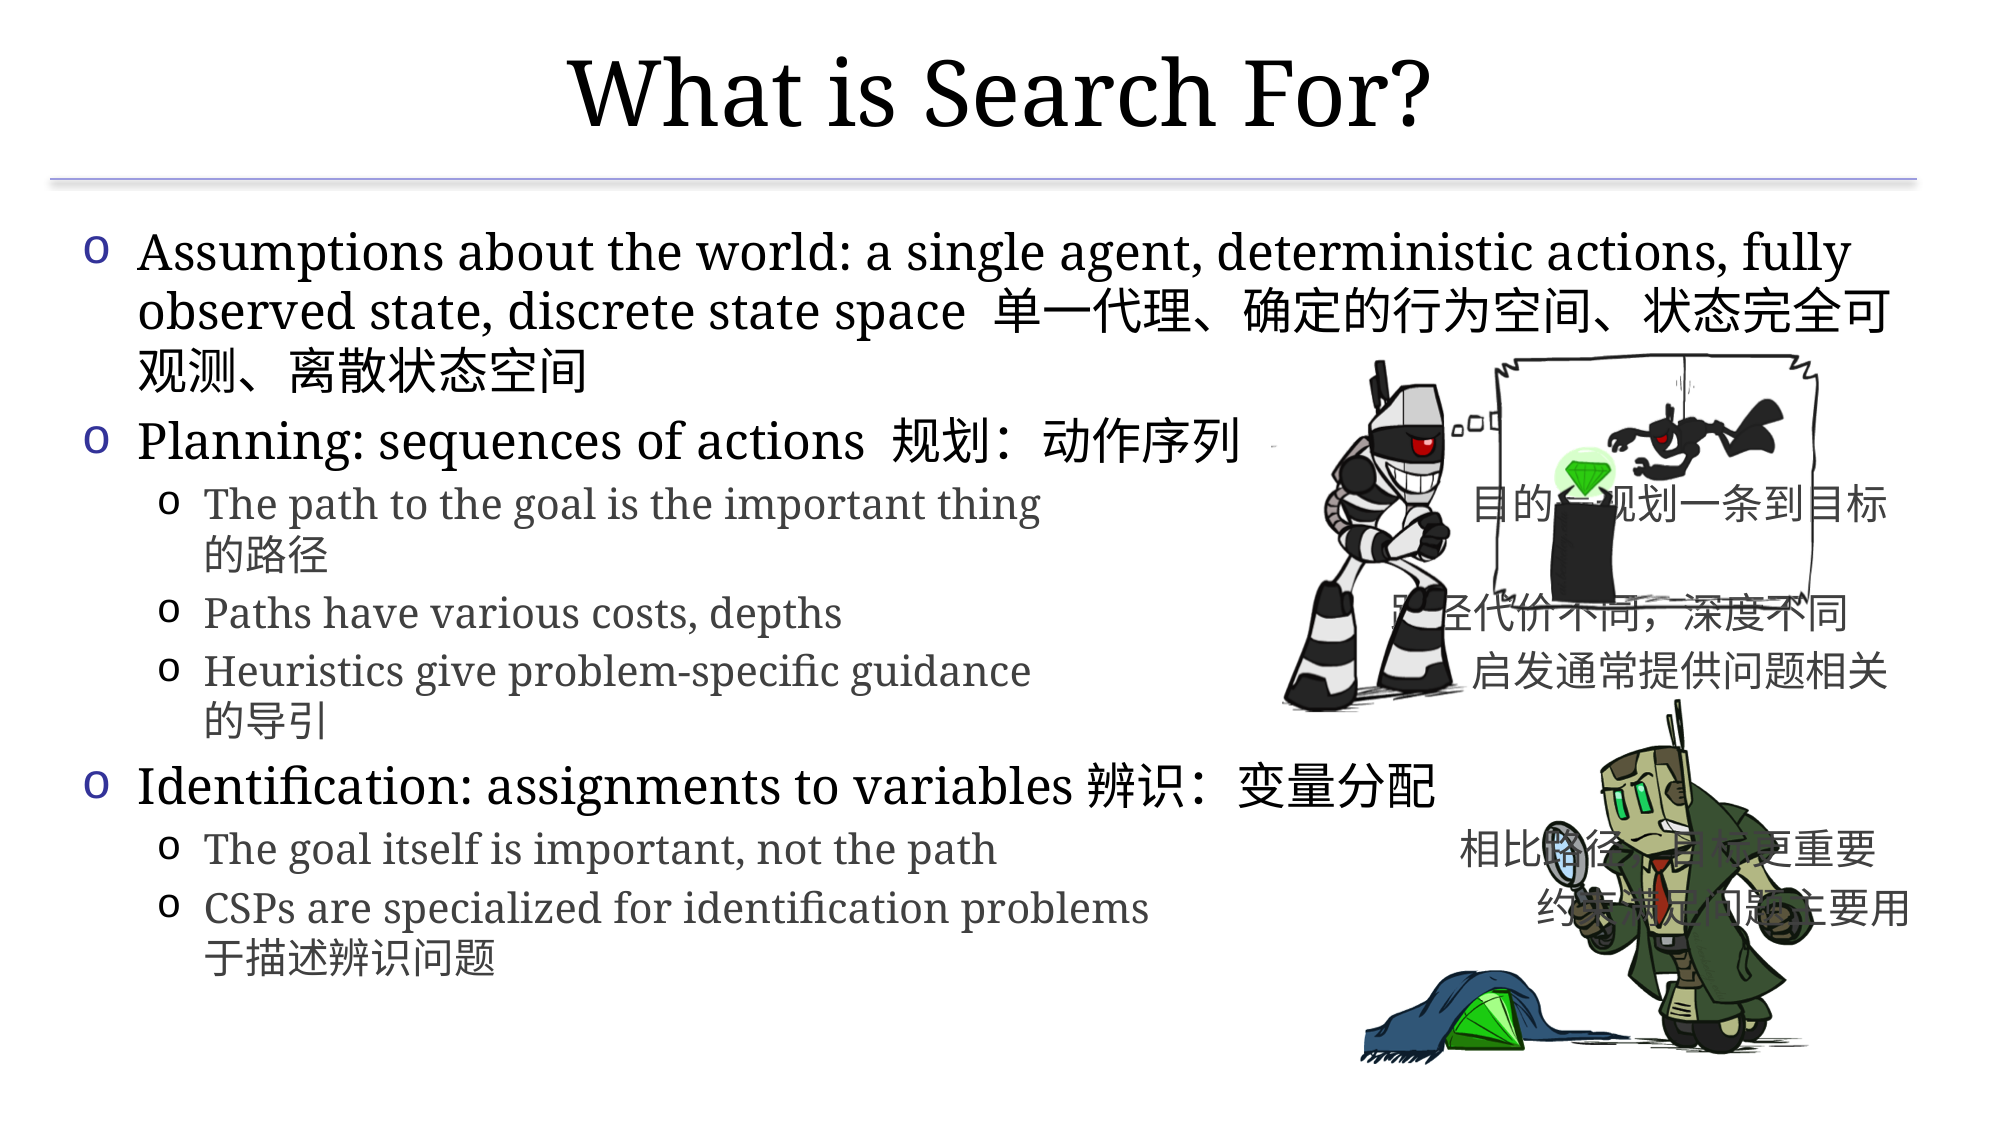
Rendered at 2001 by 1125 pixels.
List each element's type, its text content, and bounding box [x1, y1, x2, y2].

picture [1324, 662, 1829, 1100]
list Assumptions about the world: a single agent, deterministic actions, fully observed state, discrete state space 单一代理、确定的行为空间、状态完全可观测、离散状态空间 Planning: sequences of actions 规划：动作序列 The path to the goal is the important thing 目的是规划一条到目标的路径 Paths have various costs, depths 路径代价不同，深度不同 Heuristics give problem-specific guidance 启发通常提供问题相关的导引 Identification: assignments to variables辨识：变量分配 The goal itself is important, not the path 相比路径，目标更重要 CSPs are specialized for identification problems 约束满足问题主要用于描述辨识问题 [66, 212, 1934, 989]
title What is Search For? [0, 0, 2000, 184]
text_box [1270, 346, 1826, 713]
